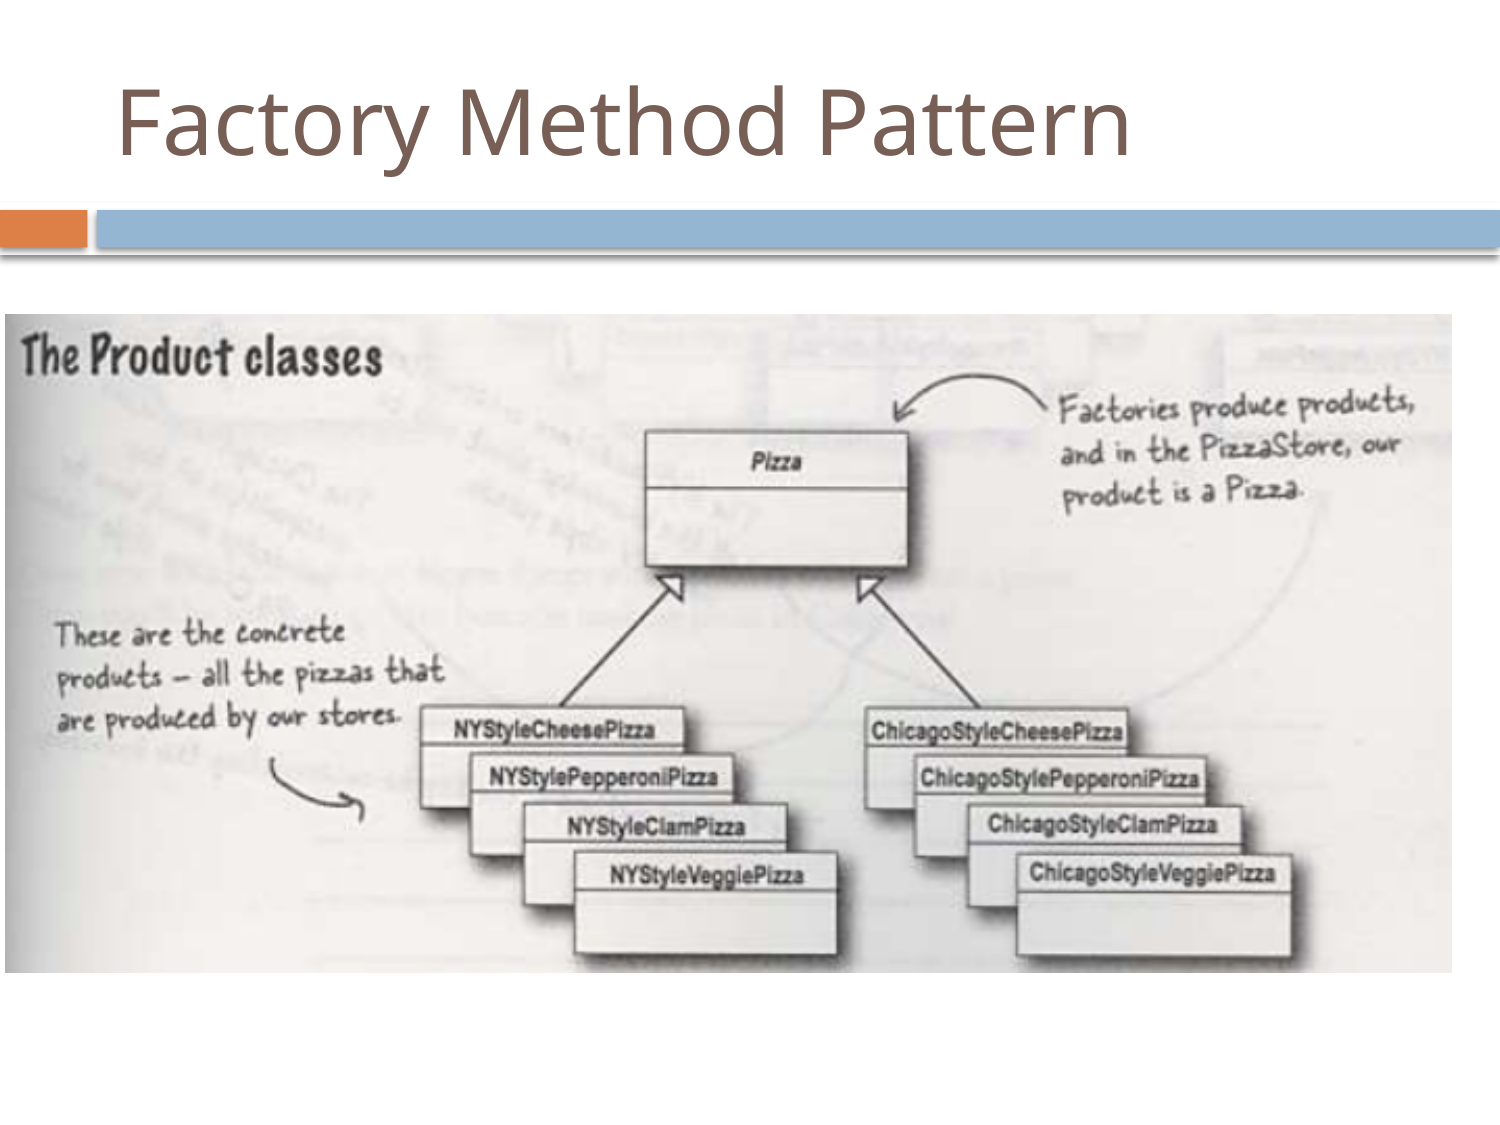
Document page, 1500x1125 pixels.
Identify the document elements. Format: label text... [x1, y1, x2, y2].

title Factory Method Pattern [99, 37, 1438, 200]
picture [5, 314, 1452, 974]
